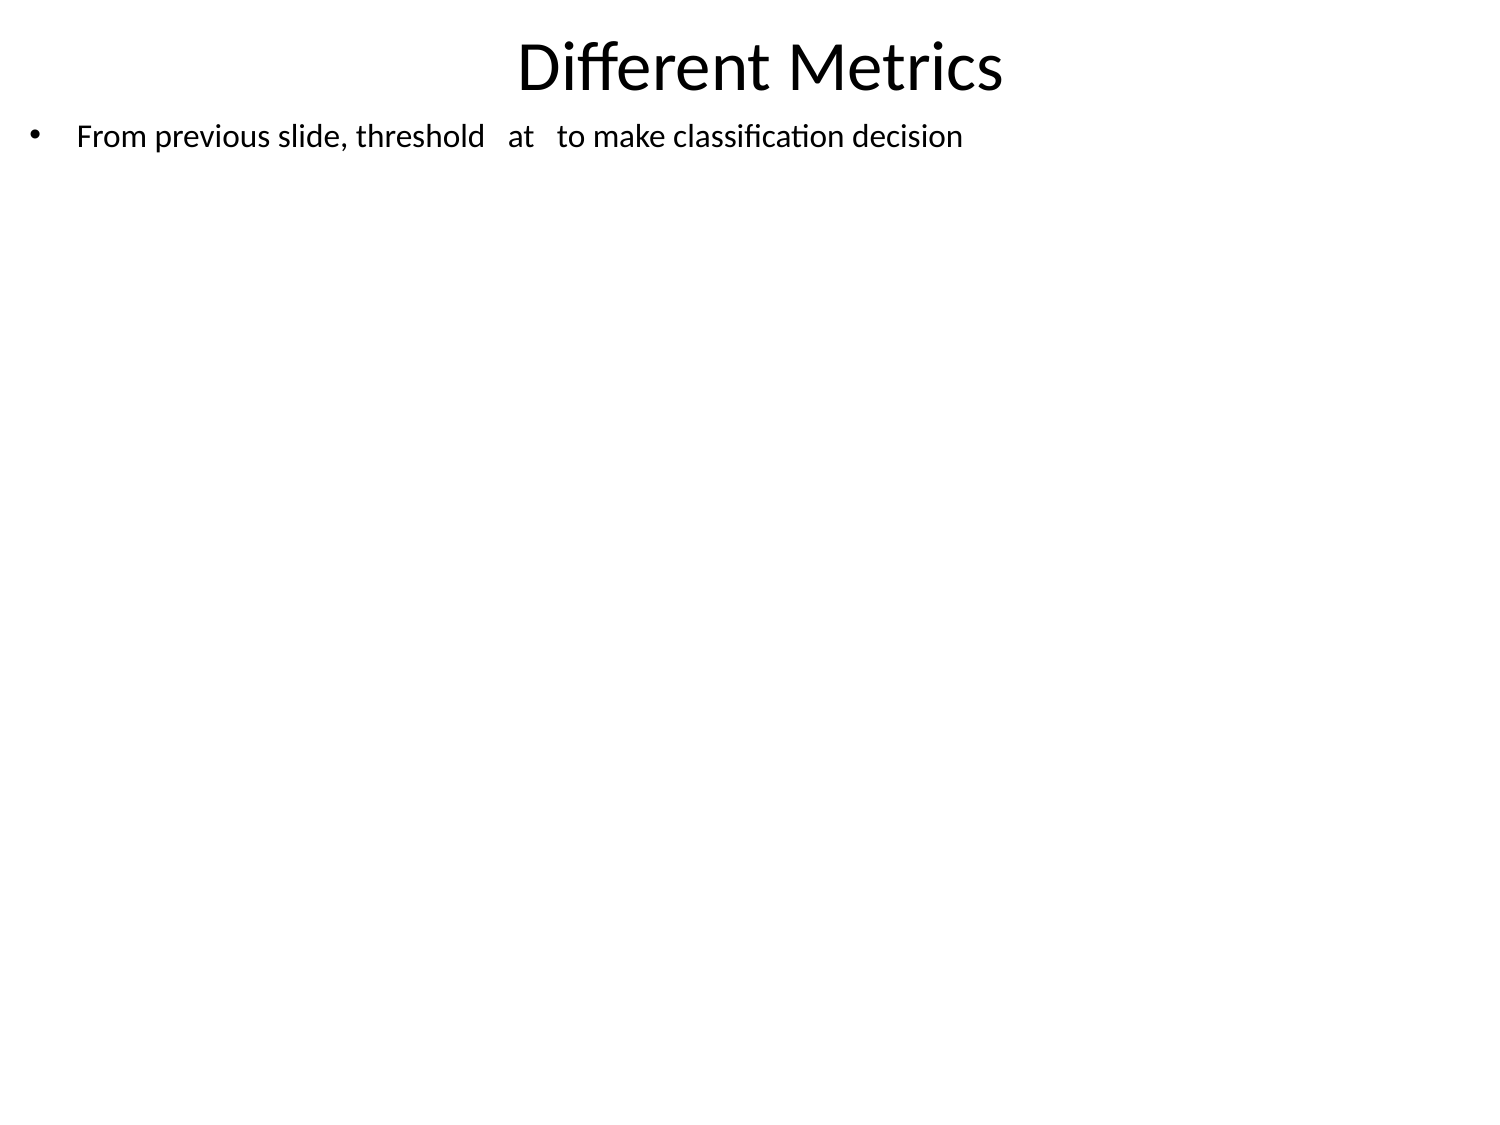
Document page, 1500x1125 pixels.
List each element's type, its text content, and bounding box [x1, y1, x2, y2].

title Different Metrics [86, 0, 1437, 136]
